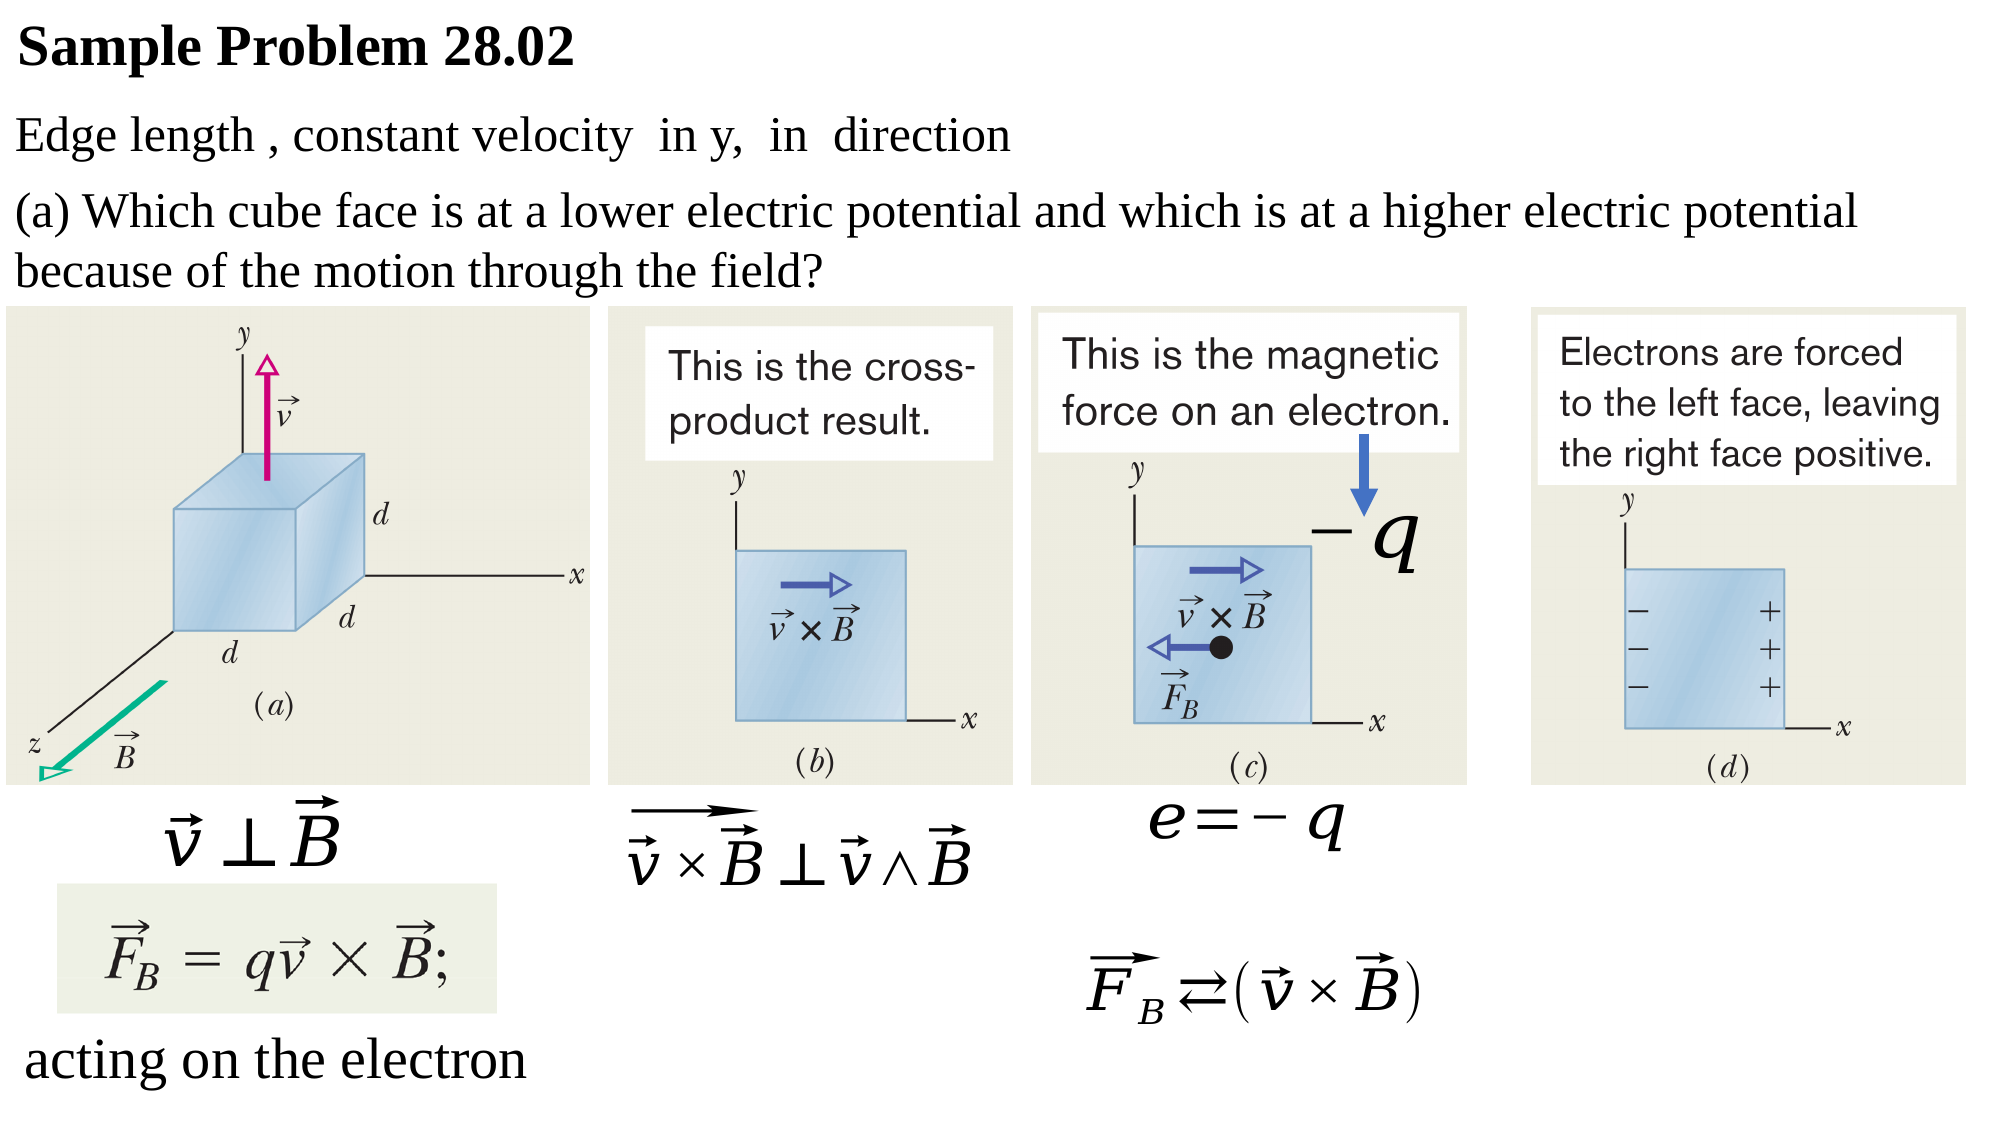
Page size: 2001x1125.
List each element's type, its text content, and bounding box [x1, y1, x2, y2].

picture [608, 306, 1013, 785]
text_box acting on the electron [10, 1013, 544, 1098]
picture [1031, 306, 1467, 785]
picture [6, 306, 590, 785]
picture [57, 866, 497, 1014]
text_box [1302, 433, 1426, 577]
picture [1531, 307, 1966, 785]
text_box (a) Which cube face is at a lower electric potential and which is at a higher electric potential because of the motion through the field? [0, 170, 2000, 306]
text_box Sample Problem 28.02 [3, 0, 606, 85]
